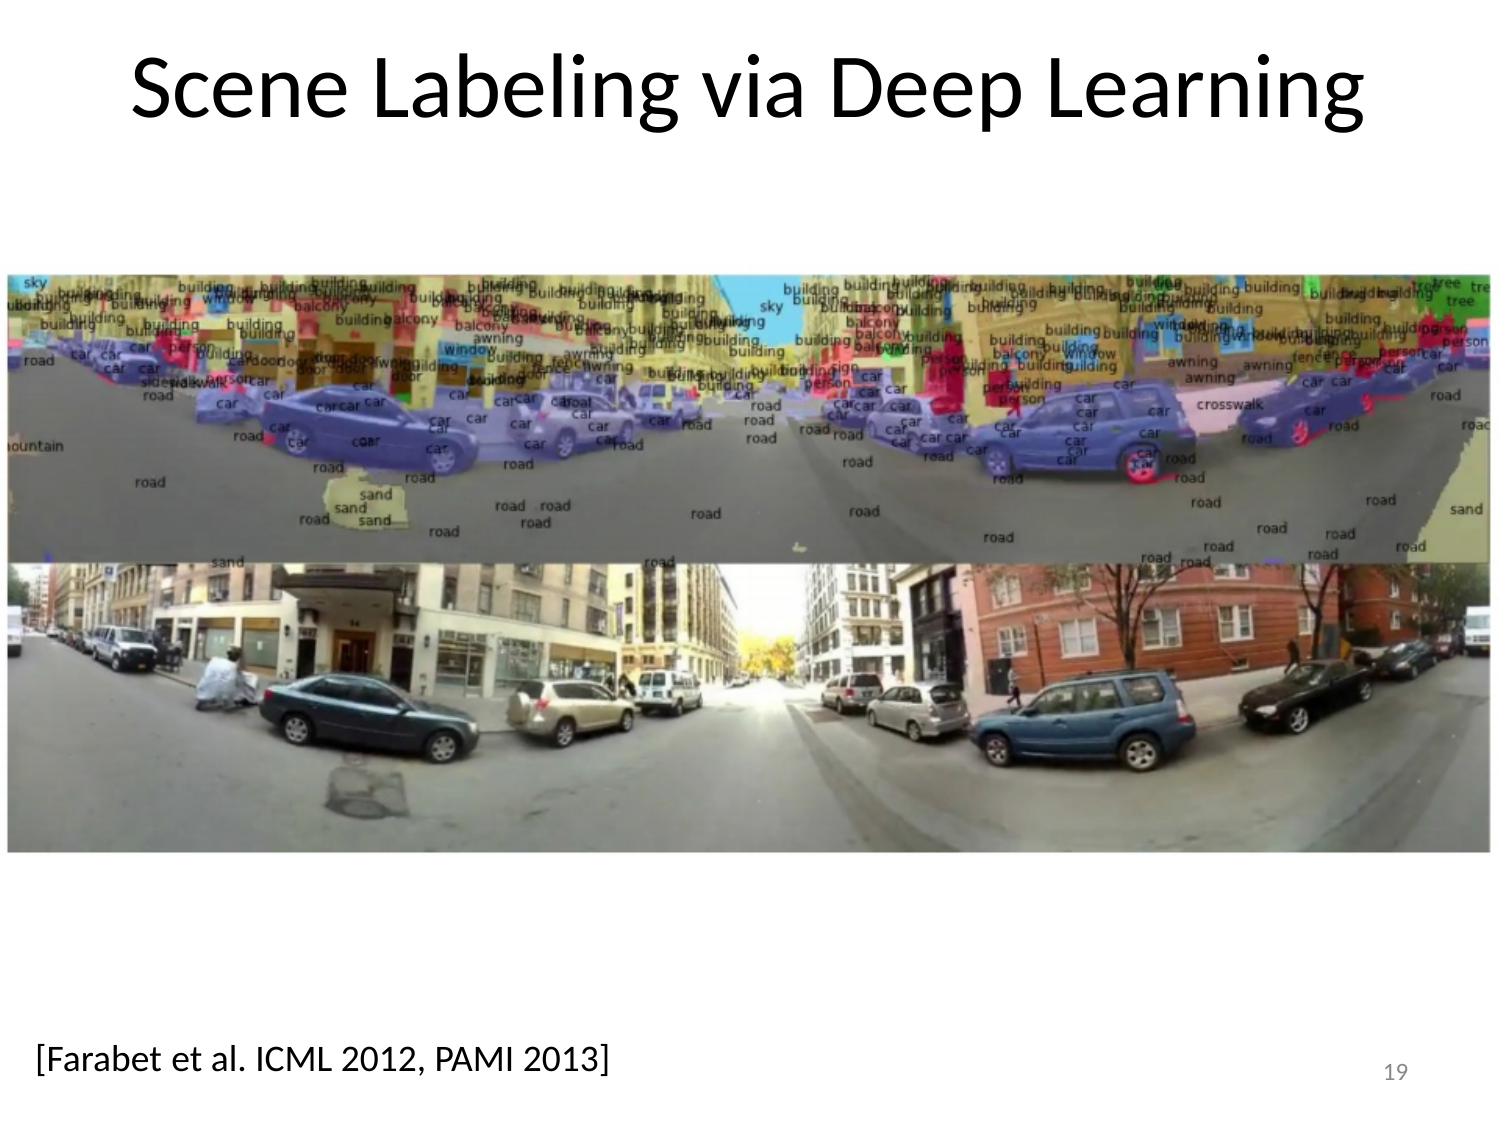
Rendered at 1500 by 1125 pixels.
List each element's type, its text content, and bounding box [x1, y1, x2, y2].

text_box [0, 0, 1500, 263]
picture [0, 264, 1500, 859]
text_box 19 [1383, 1056, 1409, 1093]
text_box [0, 866, 1500, 1125]
text_box [Farabet et al. ICML 2012, PAMI 2013] [35, 1035, 611, 1087]
text_box Scene Labeling via Deep Learning [130, 24, 1368, 143]
